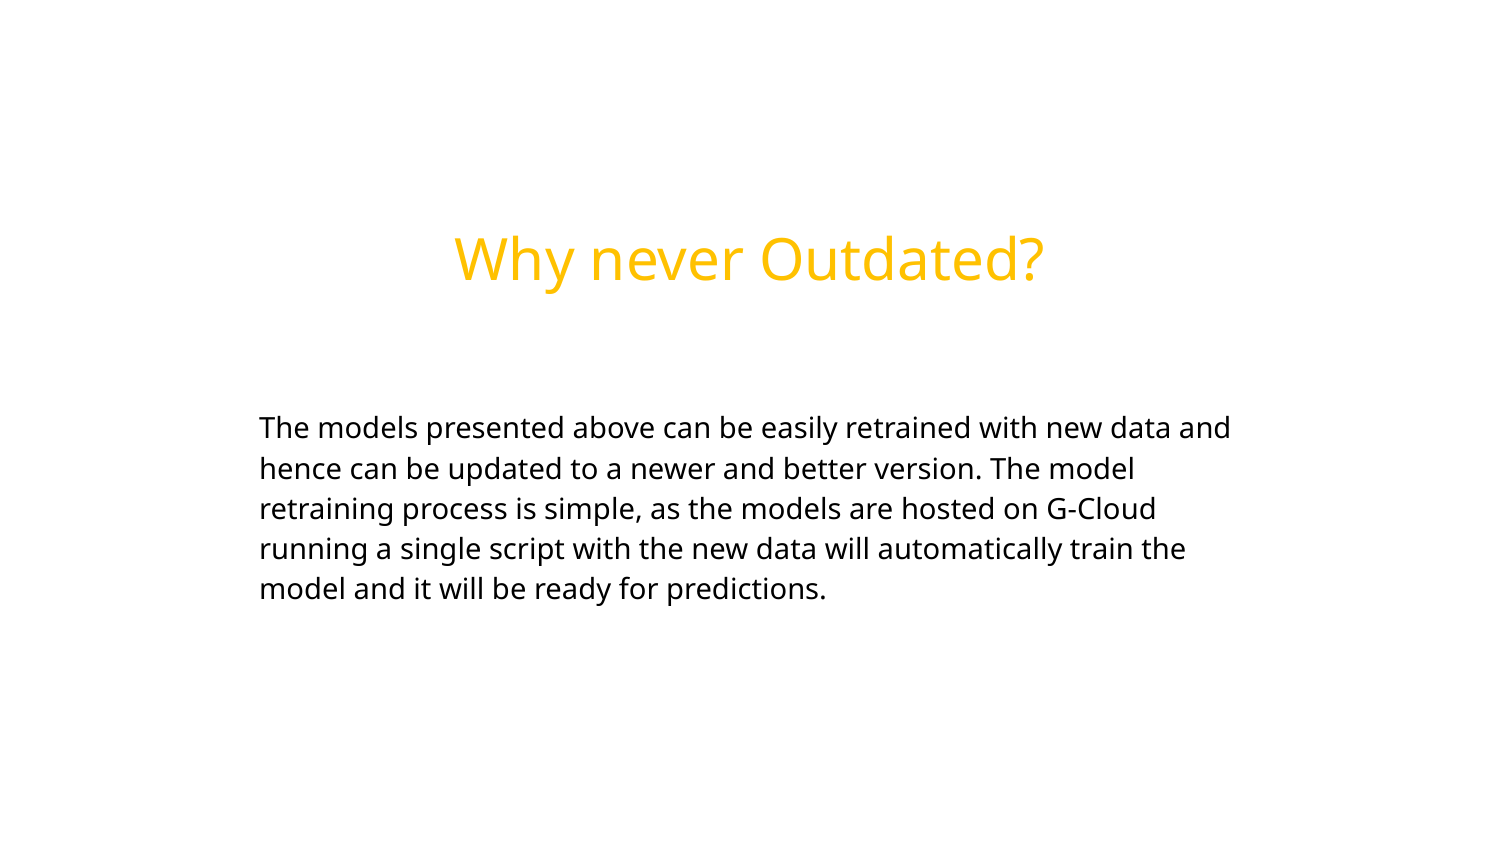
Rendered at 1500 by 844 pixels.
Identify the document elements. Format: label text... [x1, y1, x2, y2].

title Why never Outdated? [116, 207, 1383, 302]
subtitle The models presented above can be easily retrained with new data and hence can be updated to a newer and better version. The model retraining process is simple, as the models are hosted on G-Cloud running a single script with the new data will automatically train the model and it will be ready for predictions. [244, 389, 1256, 618]
